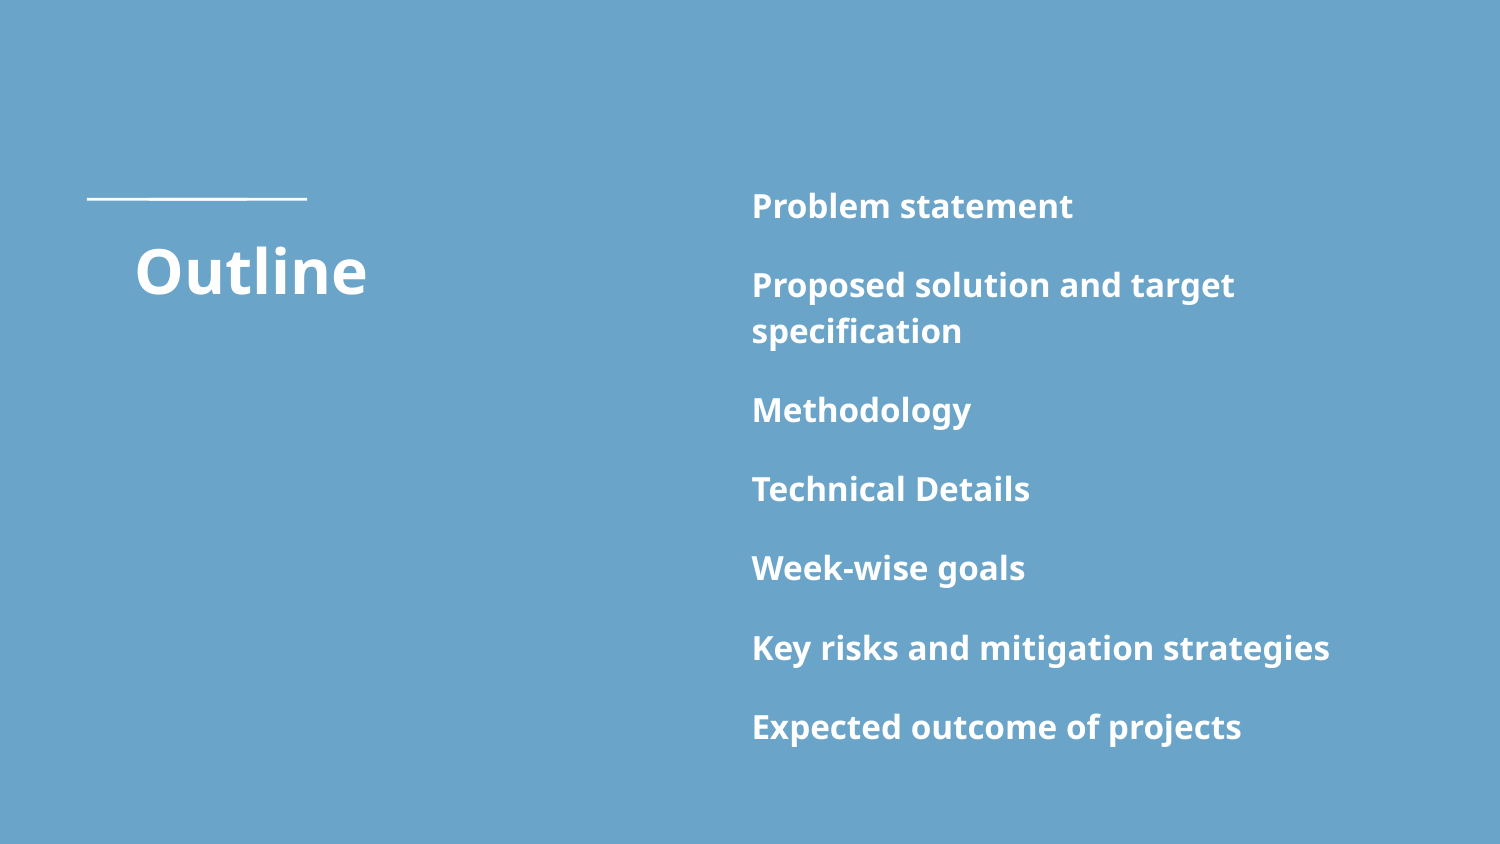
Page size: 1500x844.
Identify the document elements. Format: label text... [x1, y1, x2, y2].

title Outline [119, 216, 589, 466]
subtitle Problem statement Proposed solution and target specification Methodology Technical Details Week-wise goals Key risks and mitigation strategies Expected outcome of projects [736, 90, 1406, 780]
